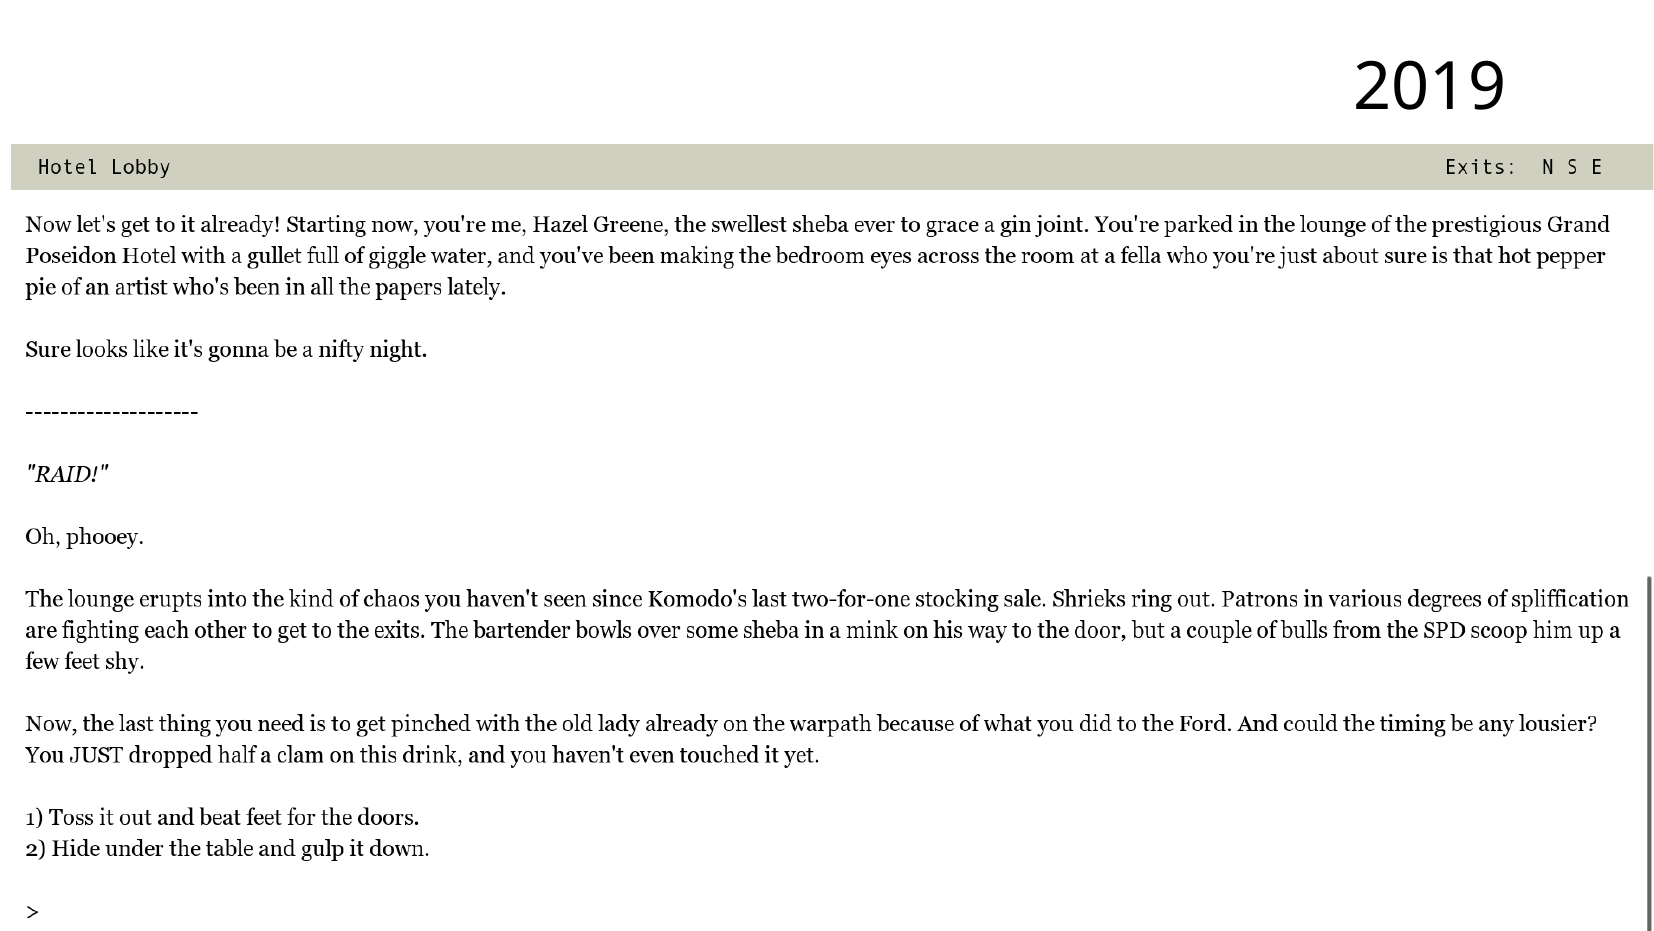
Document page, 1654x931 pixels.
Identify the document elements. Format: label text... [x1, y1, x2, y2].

picture [6, 138, 1654, 931]
text_box 2019 [1248, 0, 1612, 138]
